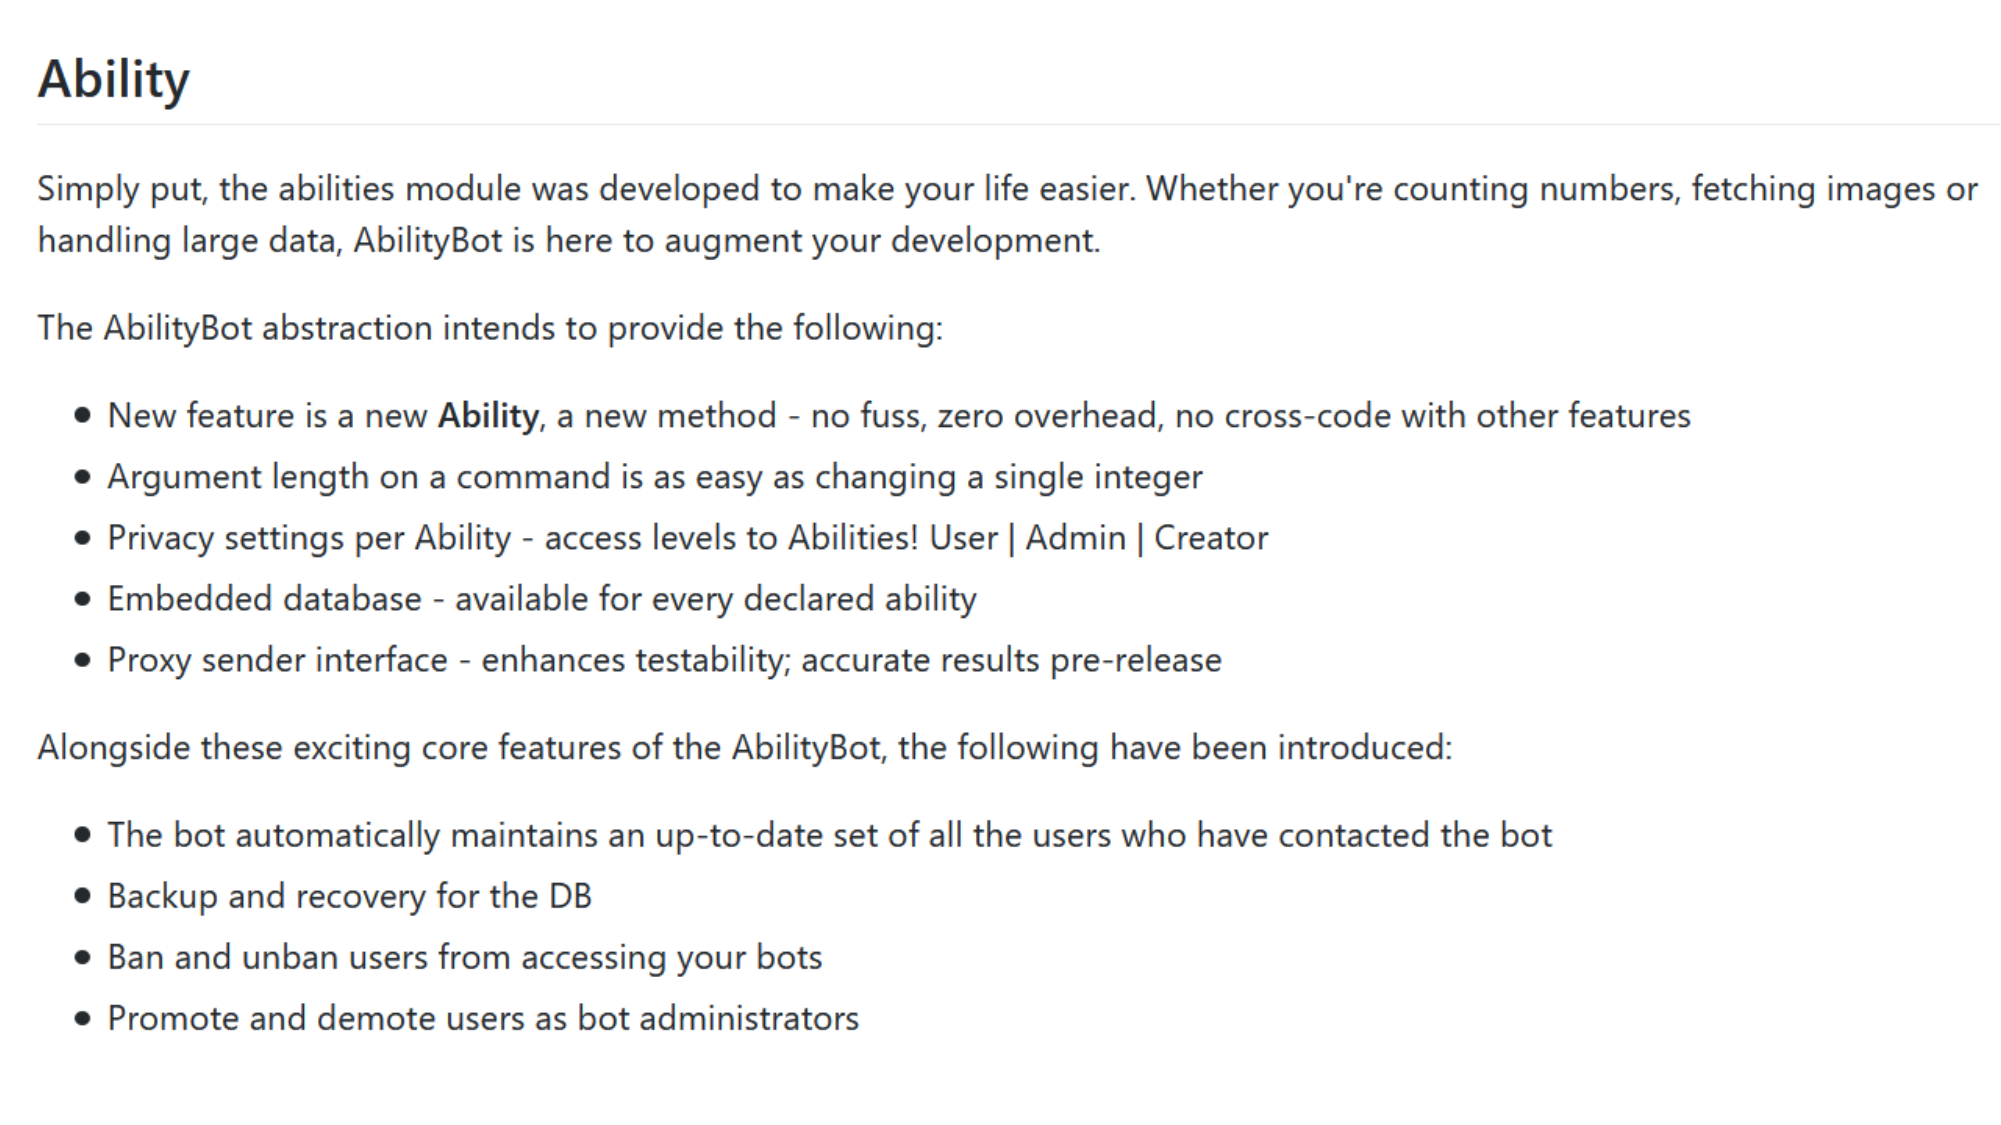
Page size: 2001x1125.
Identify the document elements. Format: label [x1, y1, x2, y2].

picture [2, 44, 2000, 1049]
